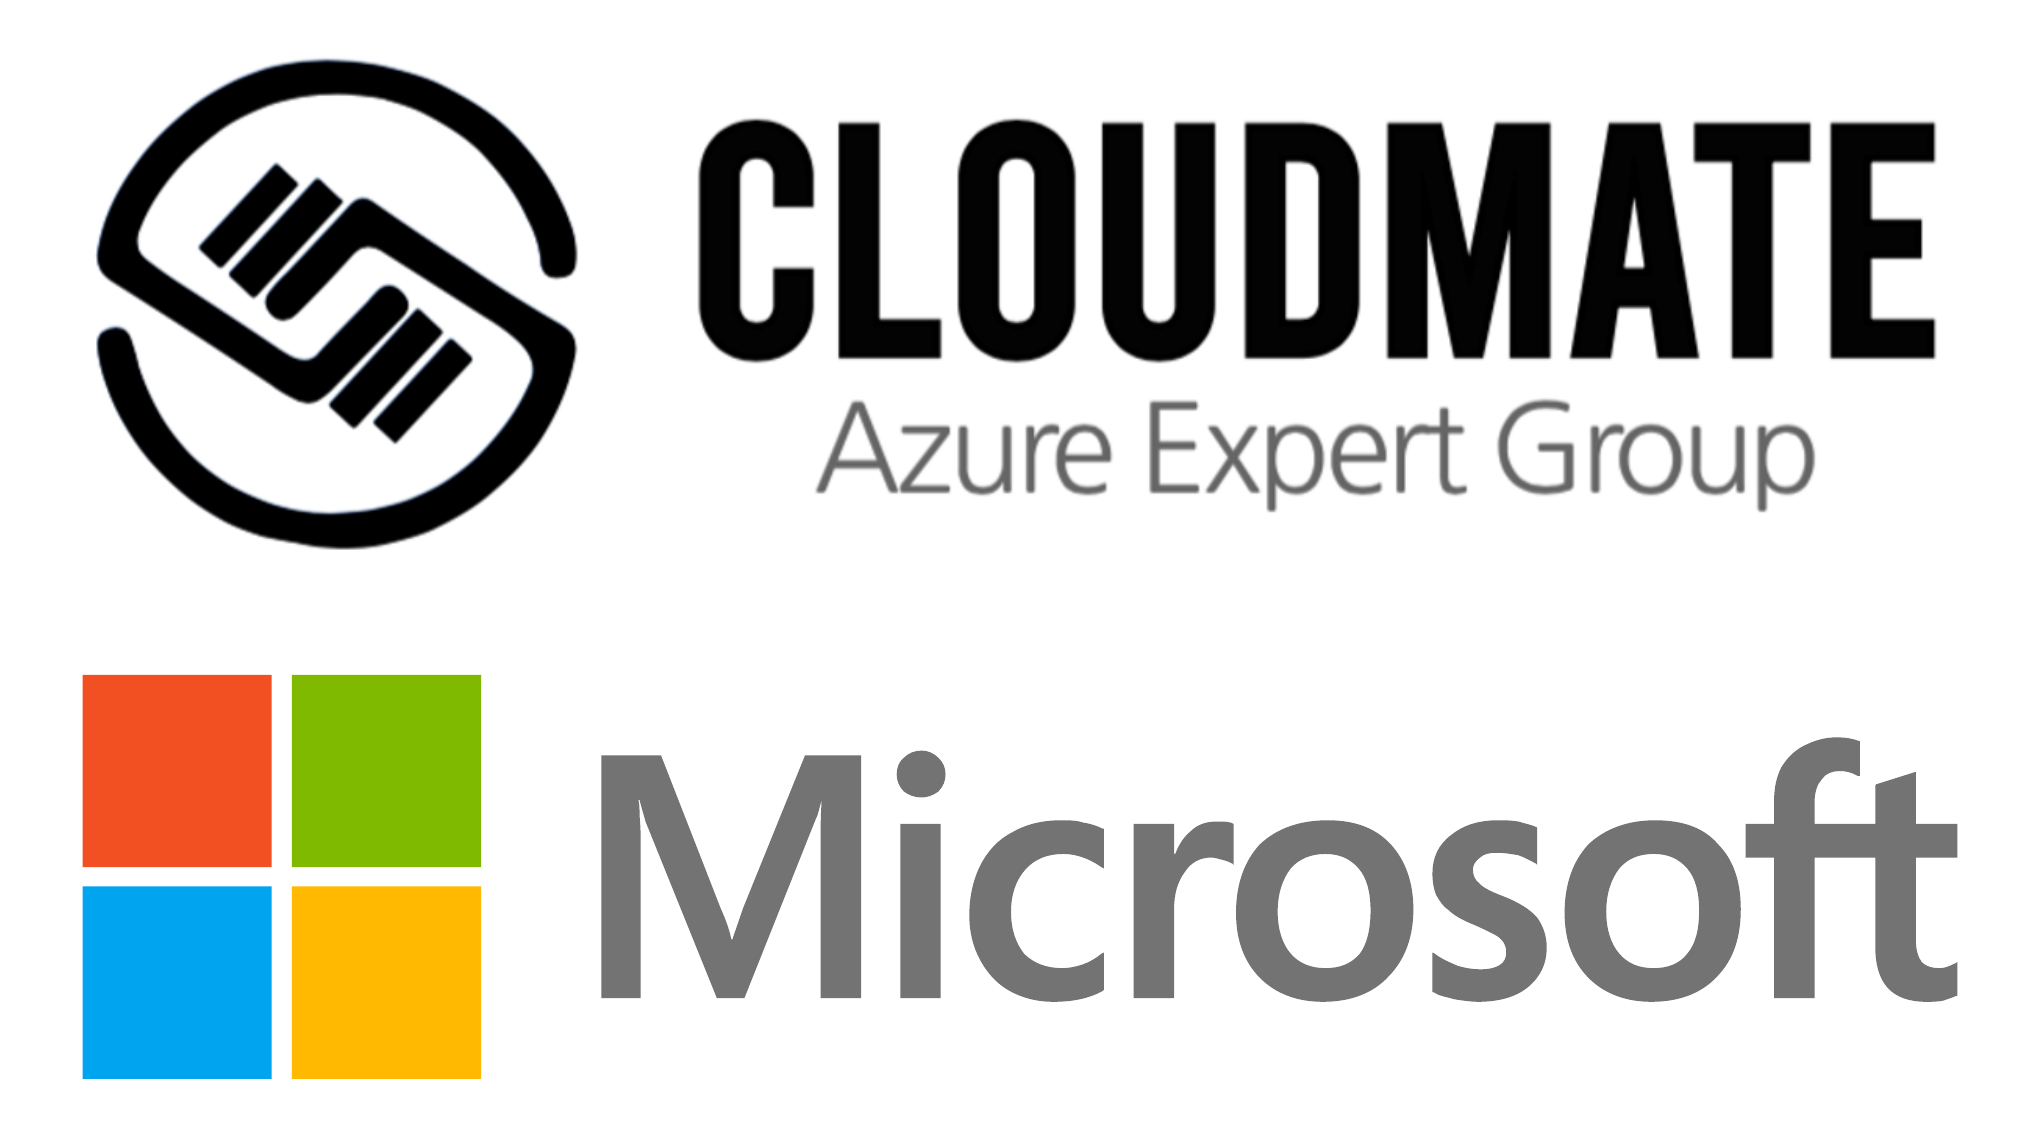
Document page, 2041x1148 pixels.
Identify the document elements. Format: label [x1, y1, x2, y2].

picture [81, 46, 1959, 564]
picture [81, 673, 1959, 1081]
